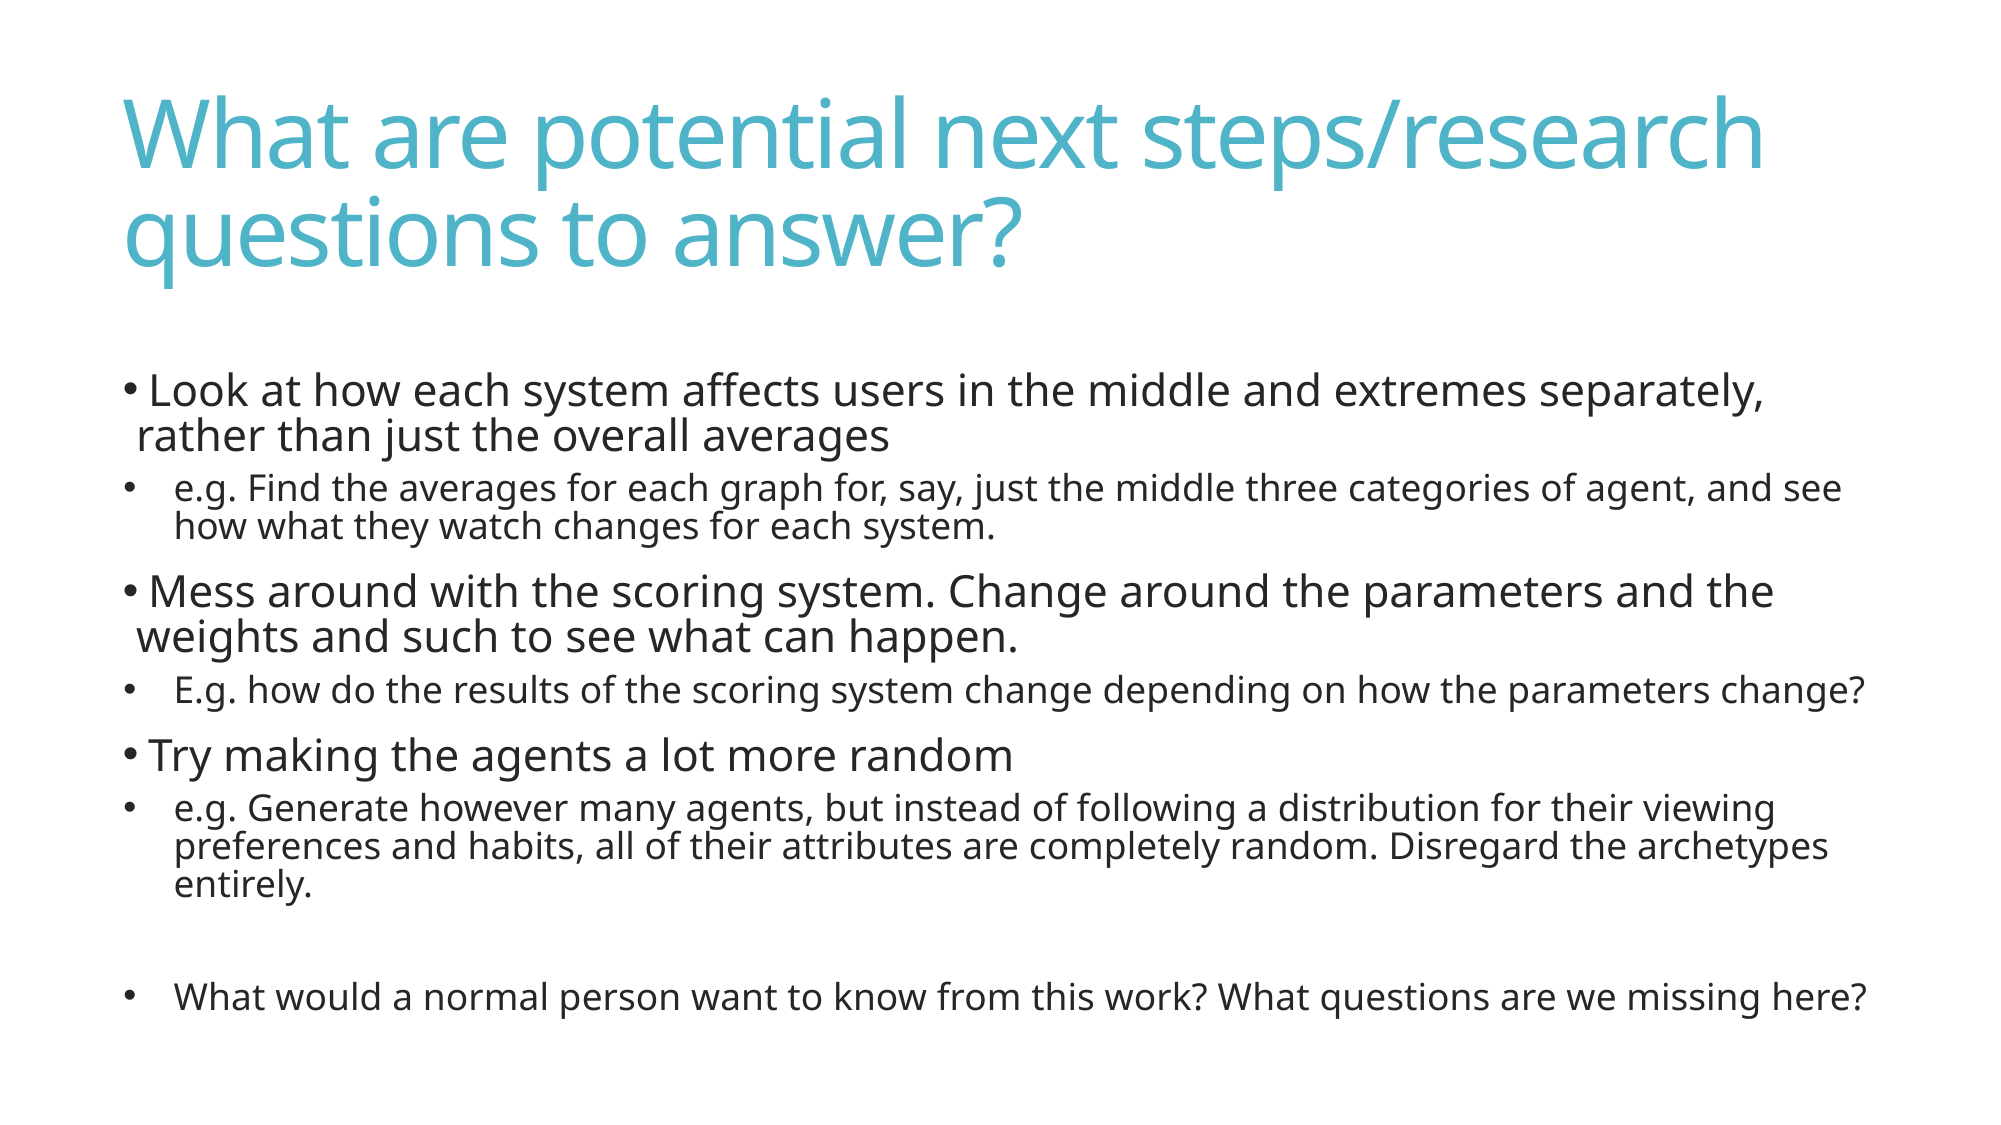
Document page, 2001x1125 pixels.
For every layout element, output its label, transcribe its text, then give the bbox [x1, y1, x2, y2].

list Look at how each system affects users in the middle and extremes separately, rather than just the overall averages e.g. Find the averages for each graph for, say, just the middle three categories of agent, and see how what they watch changes for each system. Mess around with the scoring system. Change around the parameters and the weights and such to see what can happen. E.g. how do the results of the scoring system change depending on how the parameters change? Try making the agents a lot more random e.g. Generate however many agents, but instead of following a distribution for their viewing preferences and habits, all of their attributes are completely random. Disregard the archetypes entirely. What would a normal person want to know from this work? What questions are we missing here? [107, 362, 1910, 1055]
title What are potential next steps/research questions to answer? [107, 81, 1875, 295]
